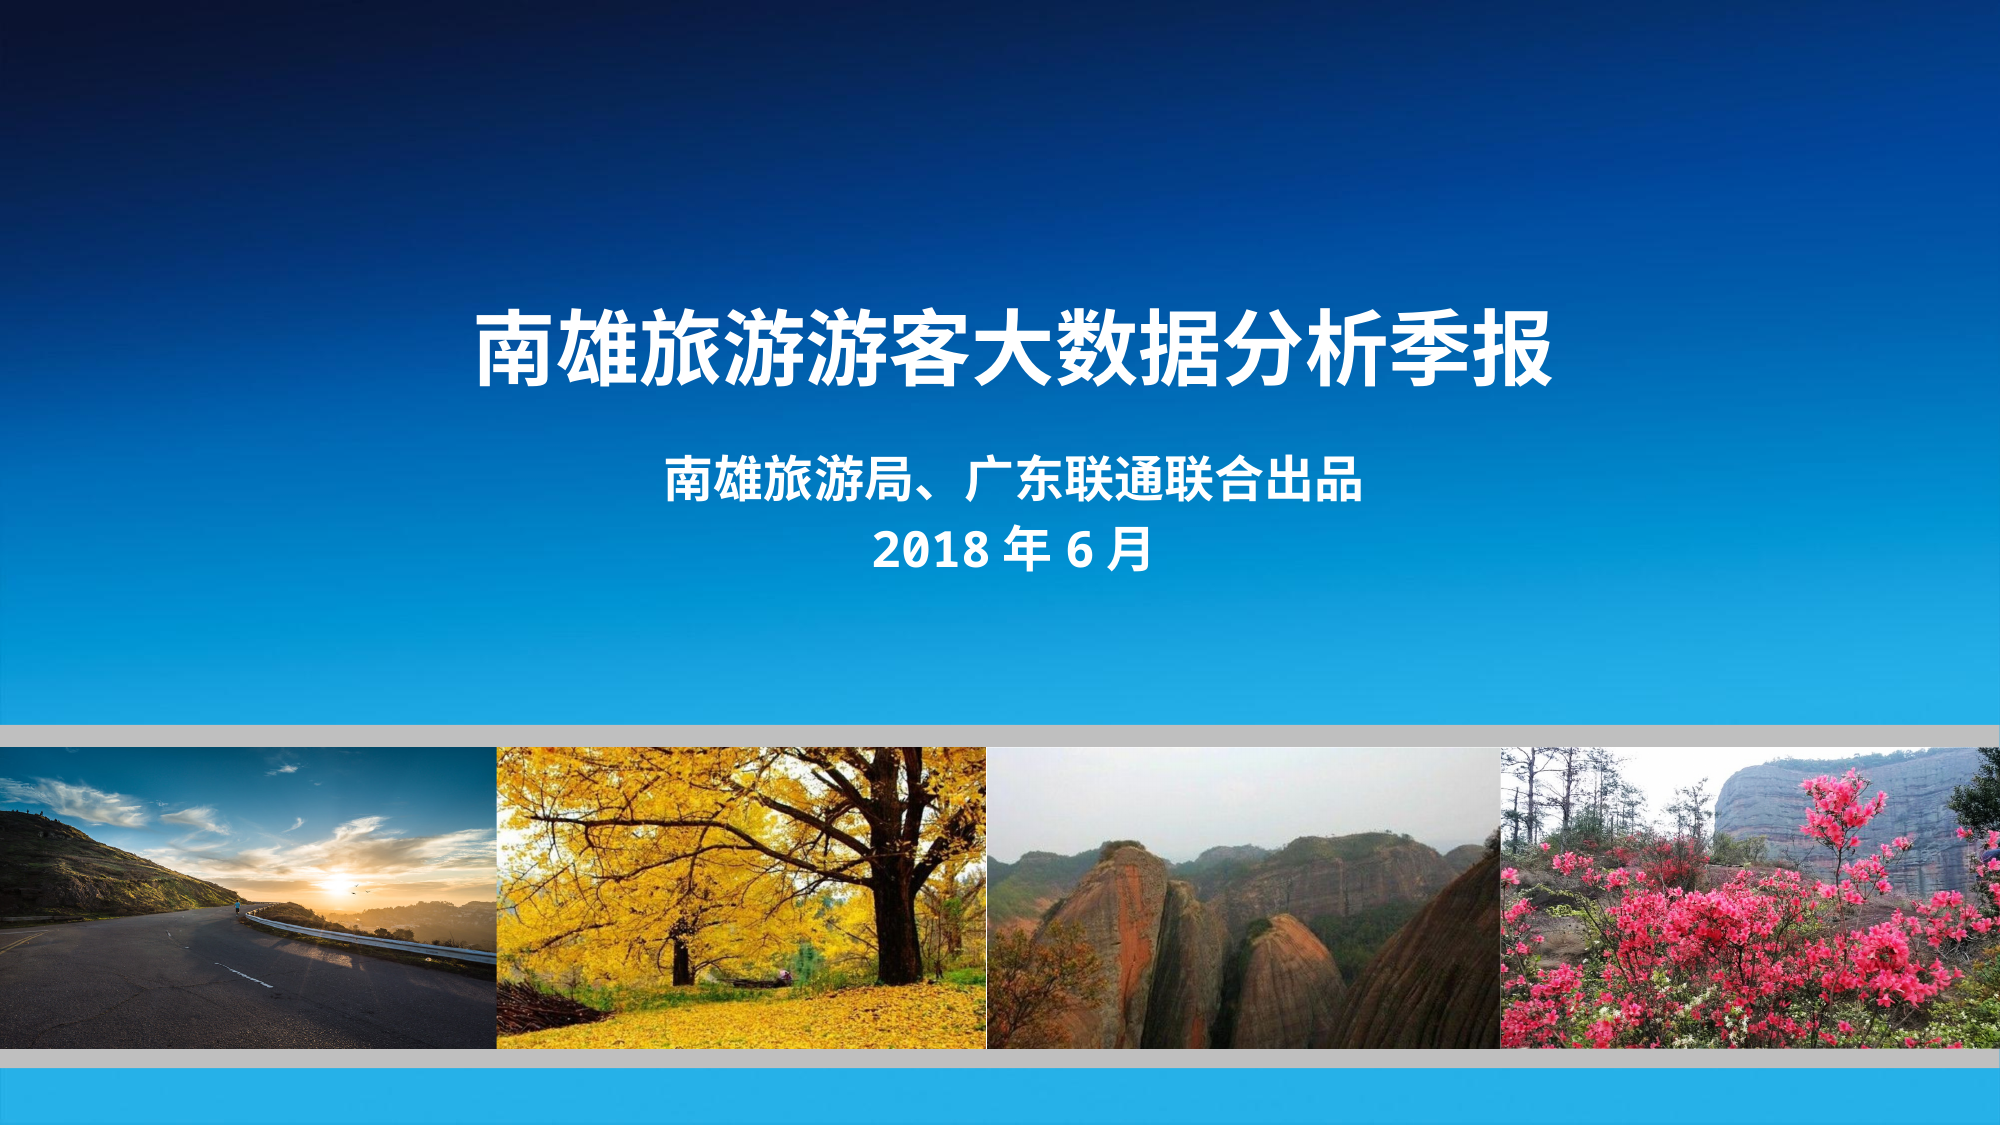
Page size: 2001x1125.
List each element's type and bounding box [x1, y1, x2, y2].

text_box [130, 288, 1897, 624]
picture [0, 563, 2000, 1125]
picture [0, 0, 2000, 554]
